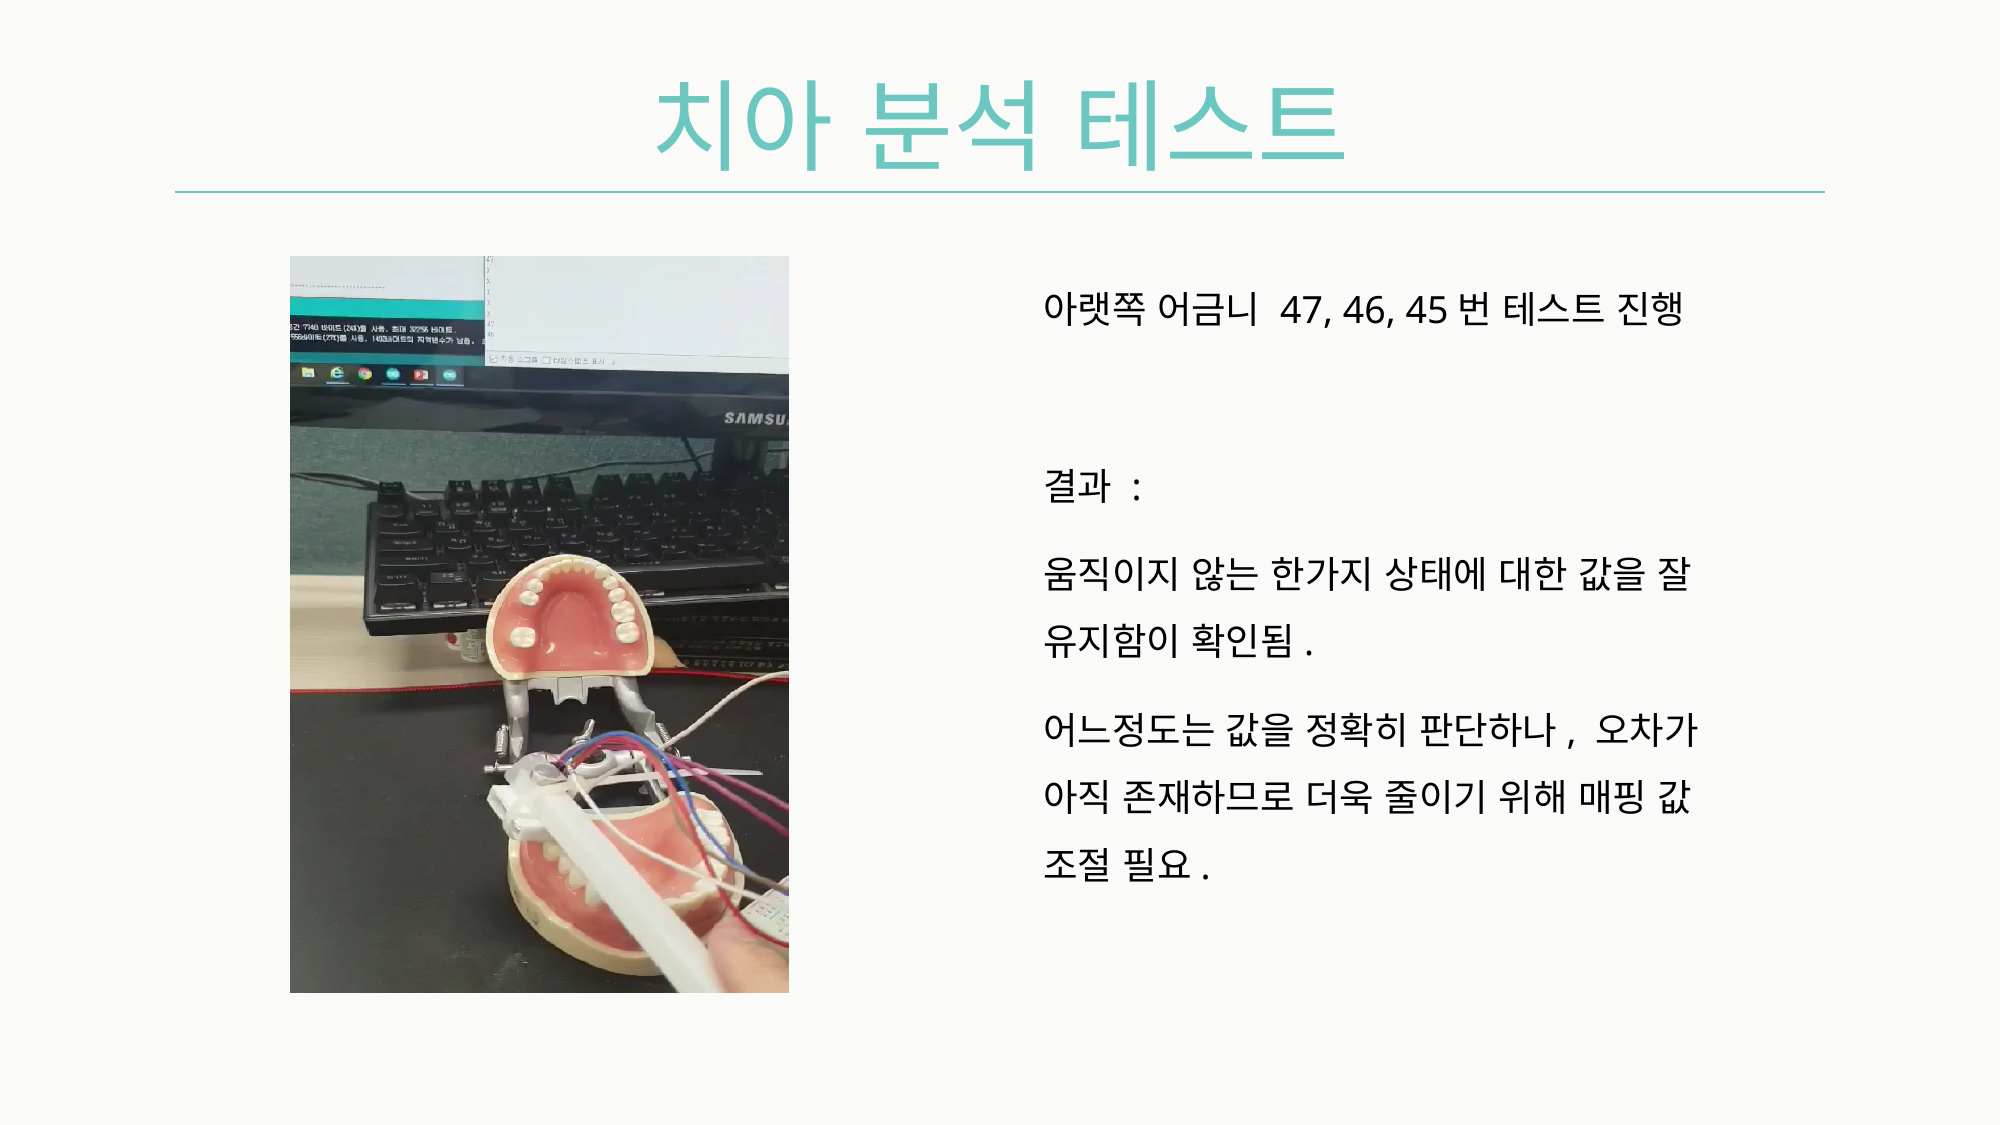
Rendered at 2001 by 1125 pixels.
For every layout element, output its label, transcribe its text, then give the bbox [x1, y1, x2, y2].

text_box 치아 분석 테스트 [635, 56, 1365, 191]
text_box 아랫쪽 어금니 47, 46, 45번 테스트 진행 결과 : 움직이지 않는 한가지 상태에 대한 값을 잘 유지함이 확인됨. 어느정도는 값을 정확히 판단하나, 오차가 아직 존재하므로 더욱 줄이기 위해 매핑 값 조절 필요. [1028, 255, 1763, 1011]
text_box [289, 255, 790, 994]
